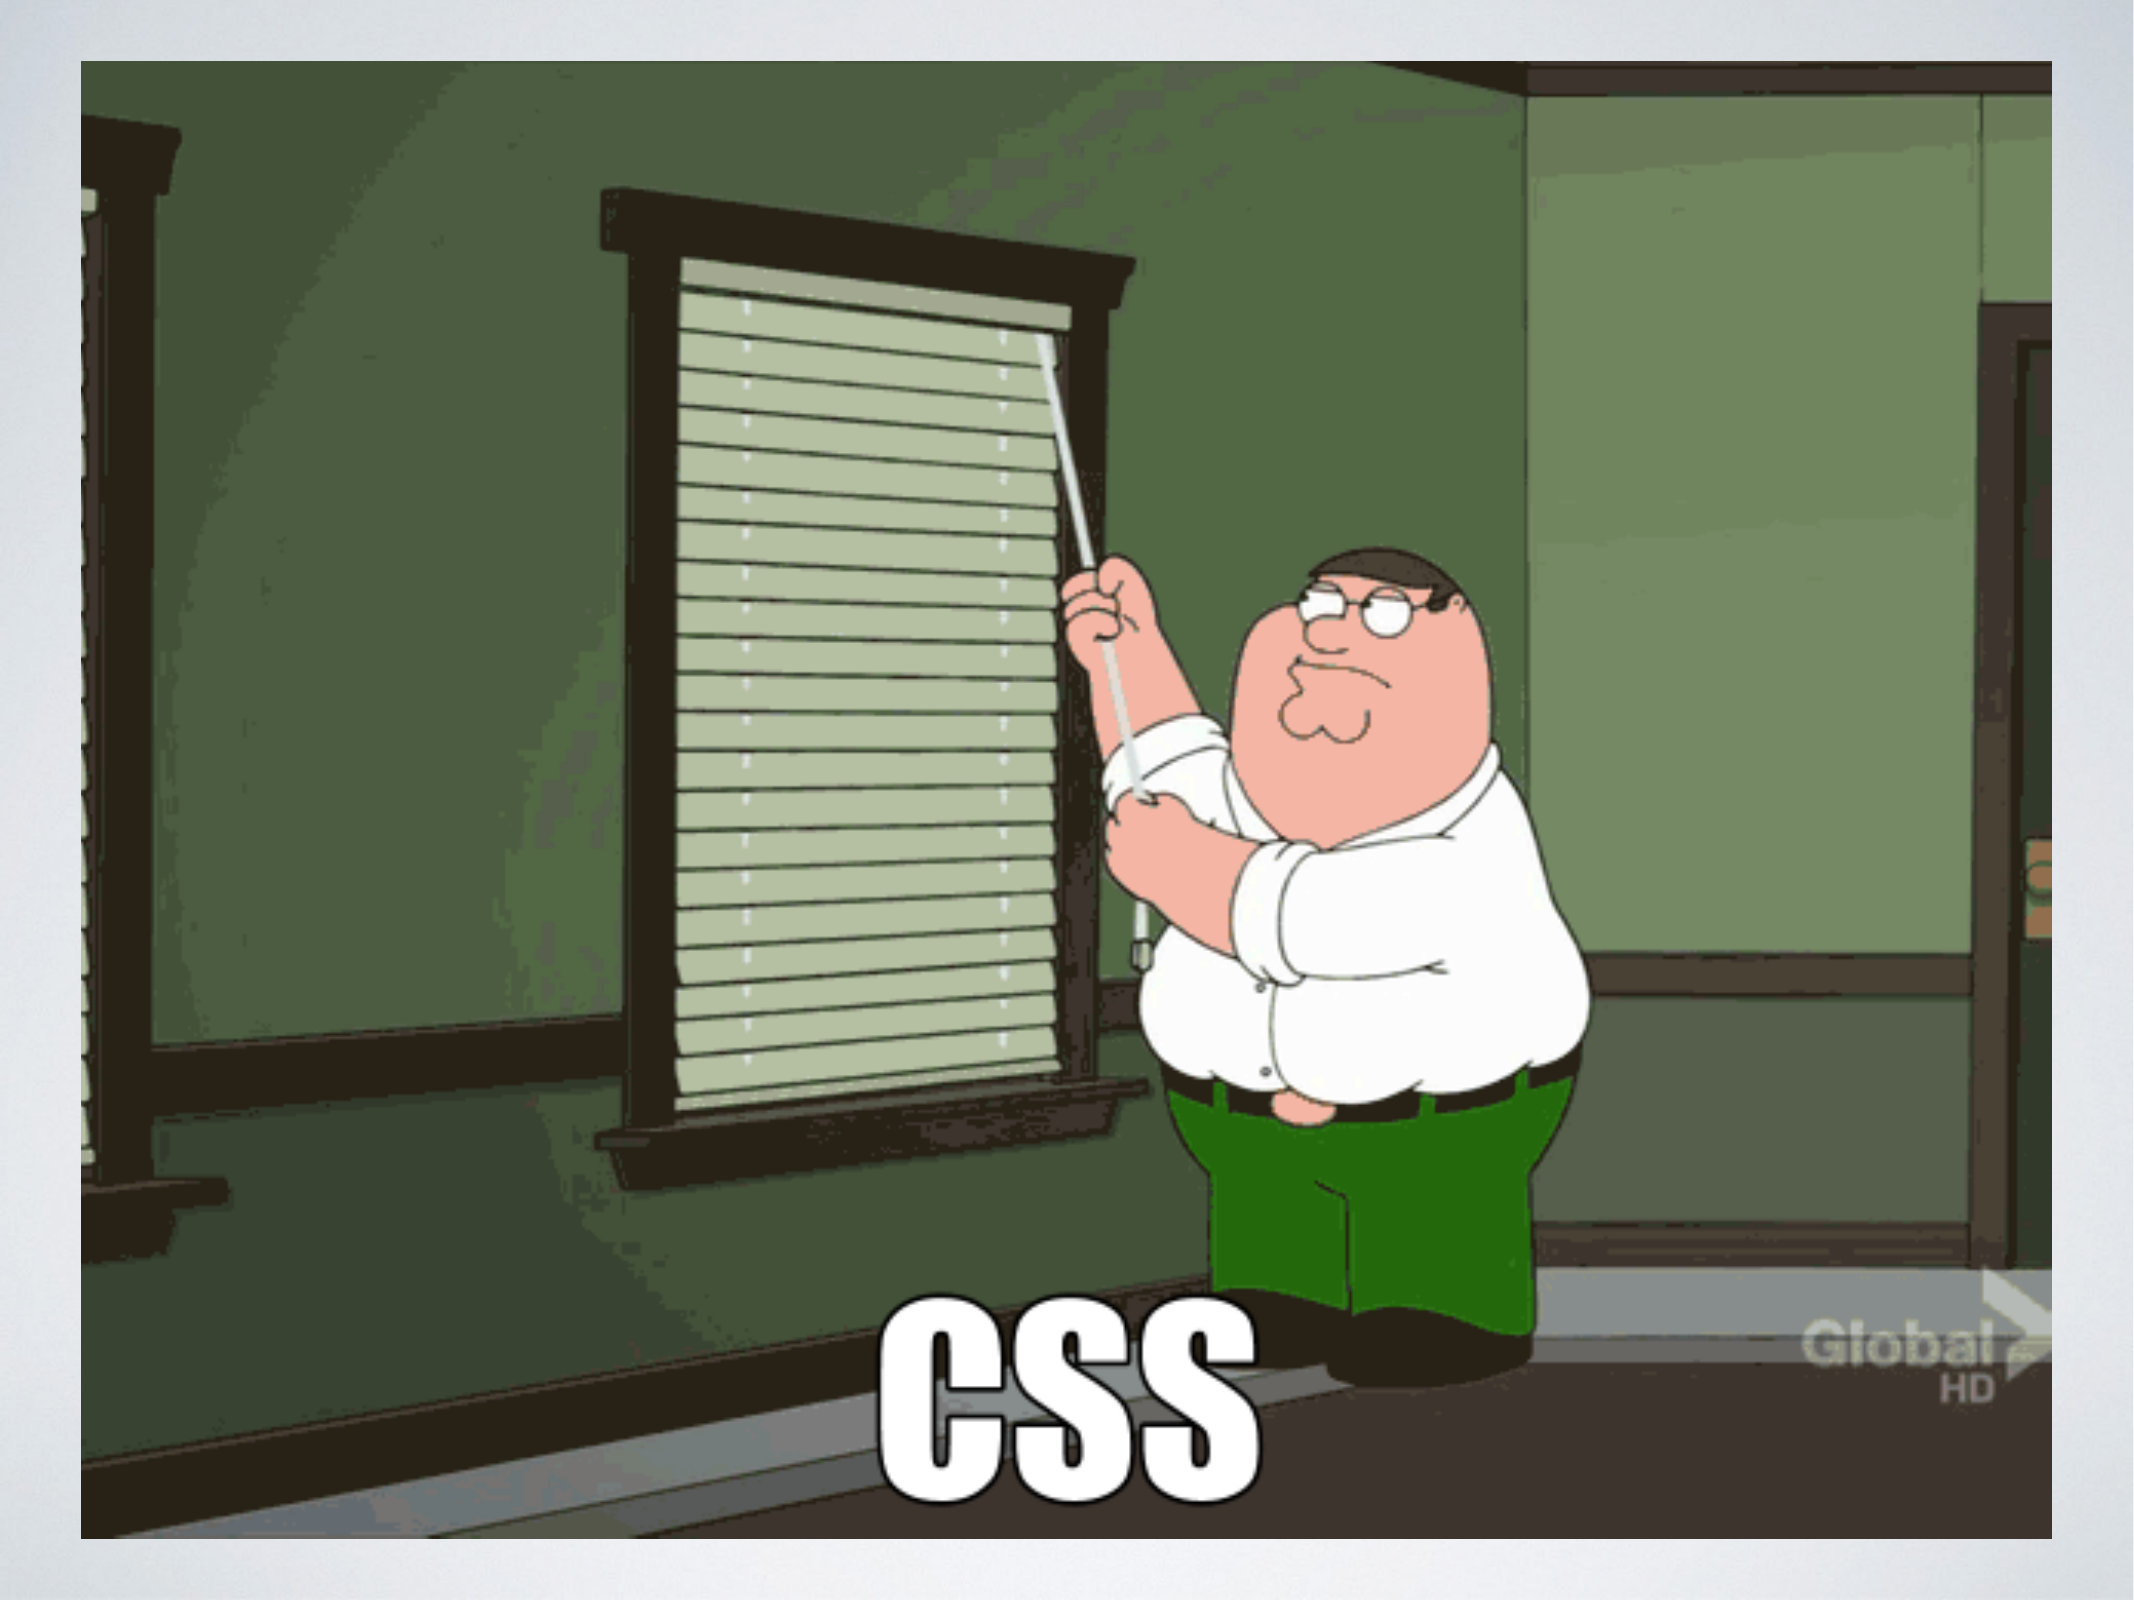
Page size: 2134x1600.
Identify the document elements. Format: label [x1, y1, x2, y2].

text_box [80, 60, 2054, 1540]
picture [0, 0, 2134, 1600]
